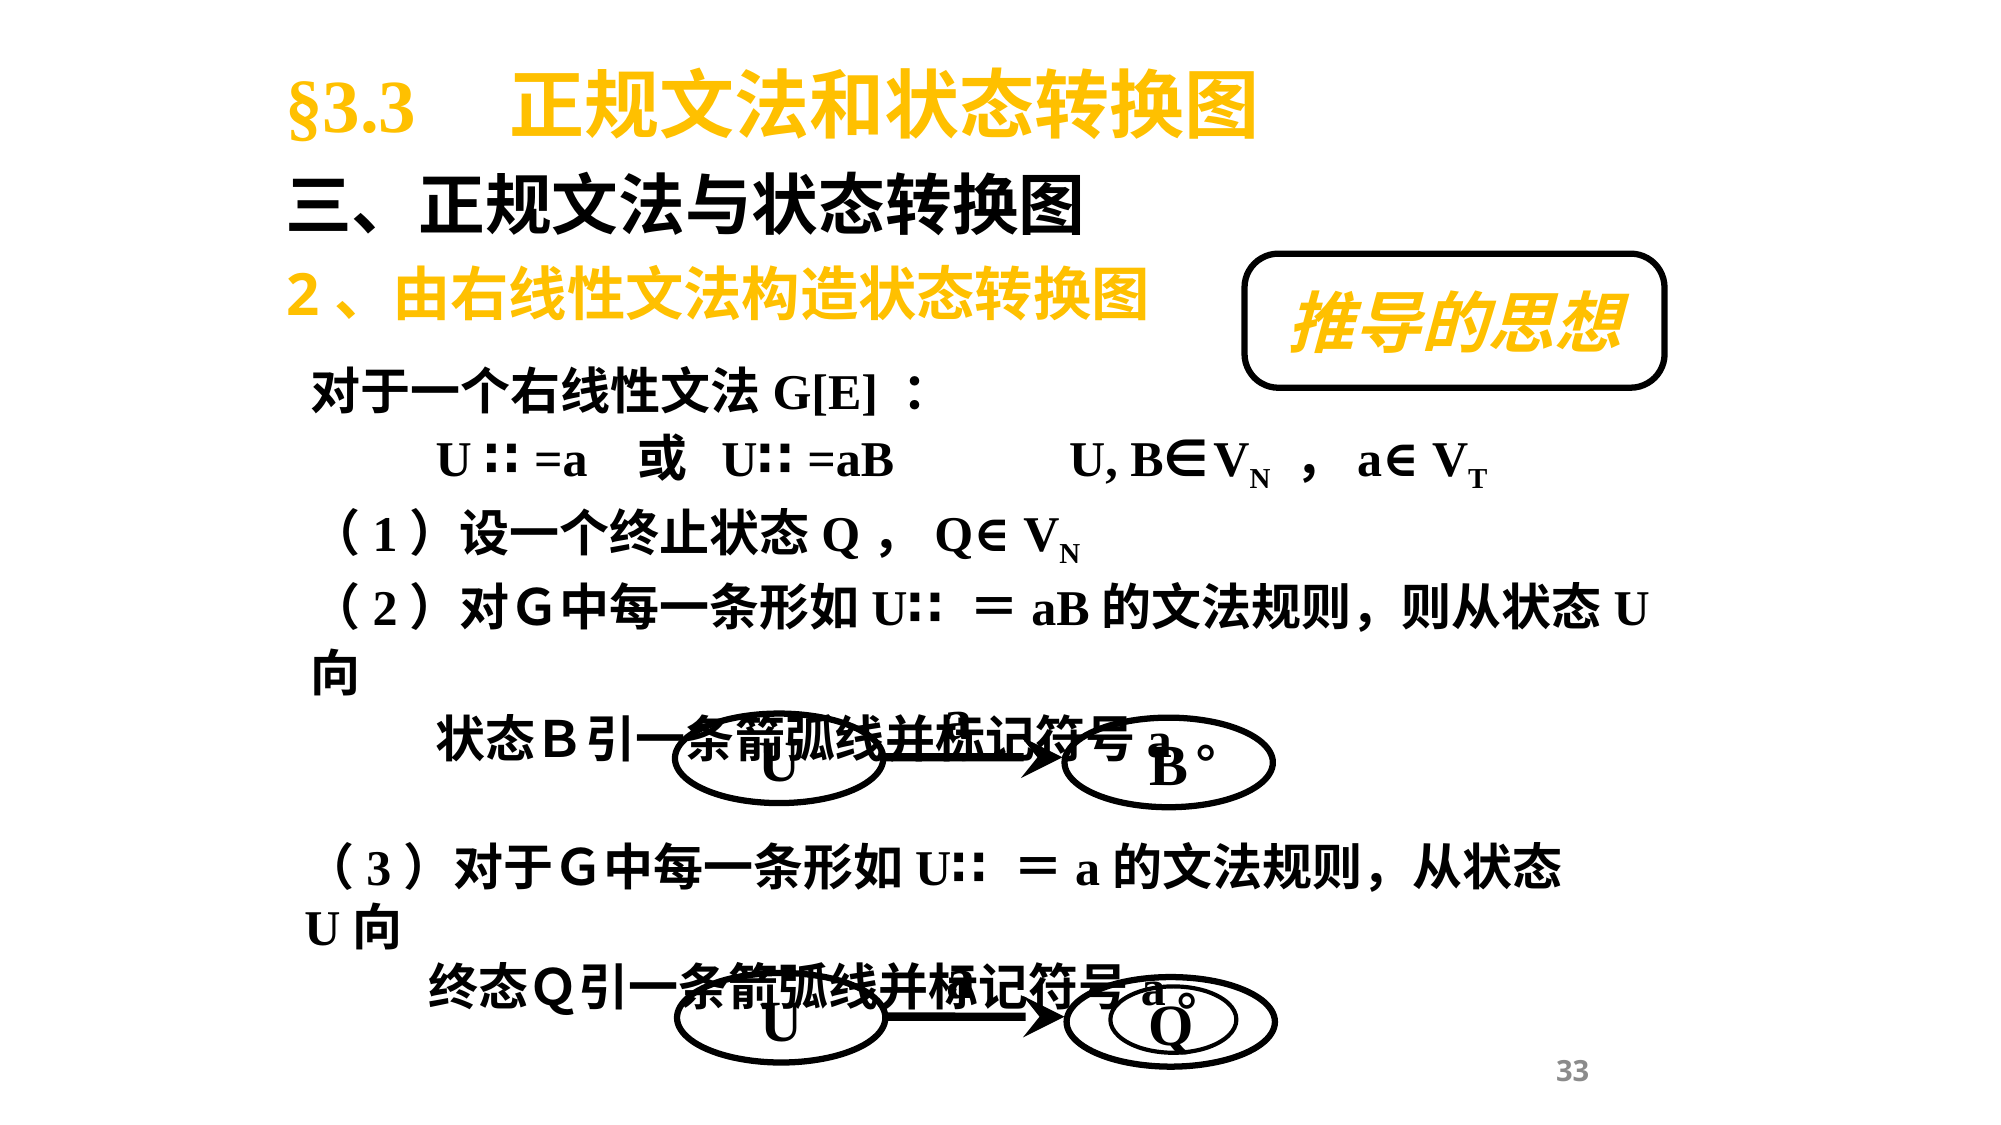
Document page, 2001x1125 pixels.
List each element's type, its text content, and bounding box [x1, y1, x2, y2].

text_box §3.3 正规文法和状态转换图 三、正规文法与状态转换图 2、由右线性文法构造状态转换图 [264, 31, 1715, 275]
text_box 推导的思想 [1244, 253, 1665, 388]
text_box [1110, 1024, 1236, 1053]
text_box Q [1066, 1024, 1275, 1067]
slide_number 33 [1407, 1042, 1605, 1103]
text_box [1041, 746, 1063, 768]
text_box （3）对于Ｇ中每一条形如U∷＝a的文法规则，从状态U向 终态Ｑ引一条箭弧线并标记符号a。 [289, 828, 1605, 1024]
text_box 对于一个右线性文法G[E] ： U ∷=a 或 U∷=aB U, B∈VN ，a∈VT （1）设一个终止状态Q，Q∈VN （2）对Ｇ中每一条形如U∷＝aB的文法规则，则从状态U向 状态Ｂ引一条箭弧线并标记符号a 。 [295, 346, 1682, 775]
text_box a [929, 673, 1009, 759]
text_box B [1064, 717, 1273, 808]
text_box U [678, 1024, 885, 1063]
text_box U [674, 713, 884, 804]
